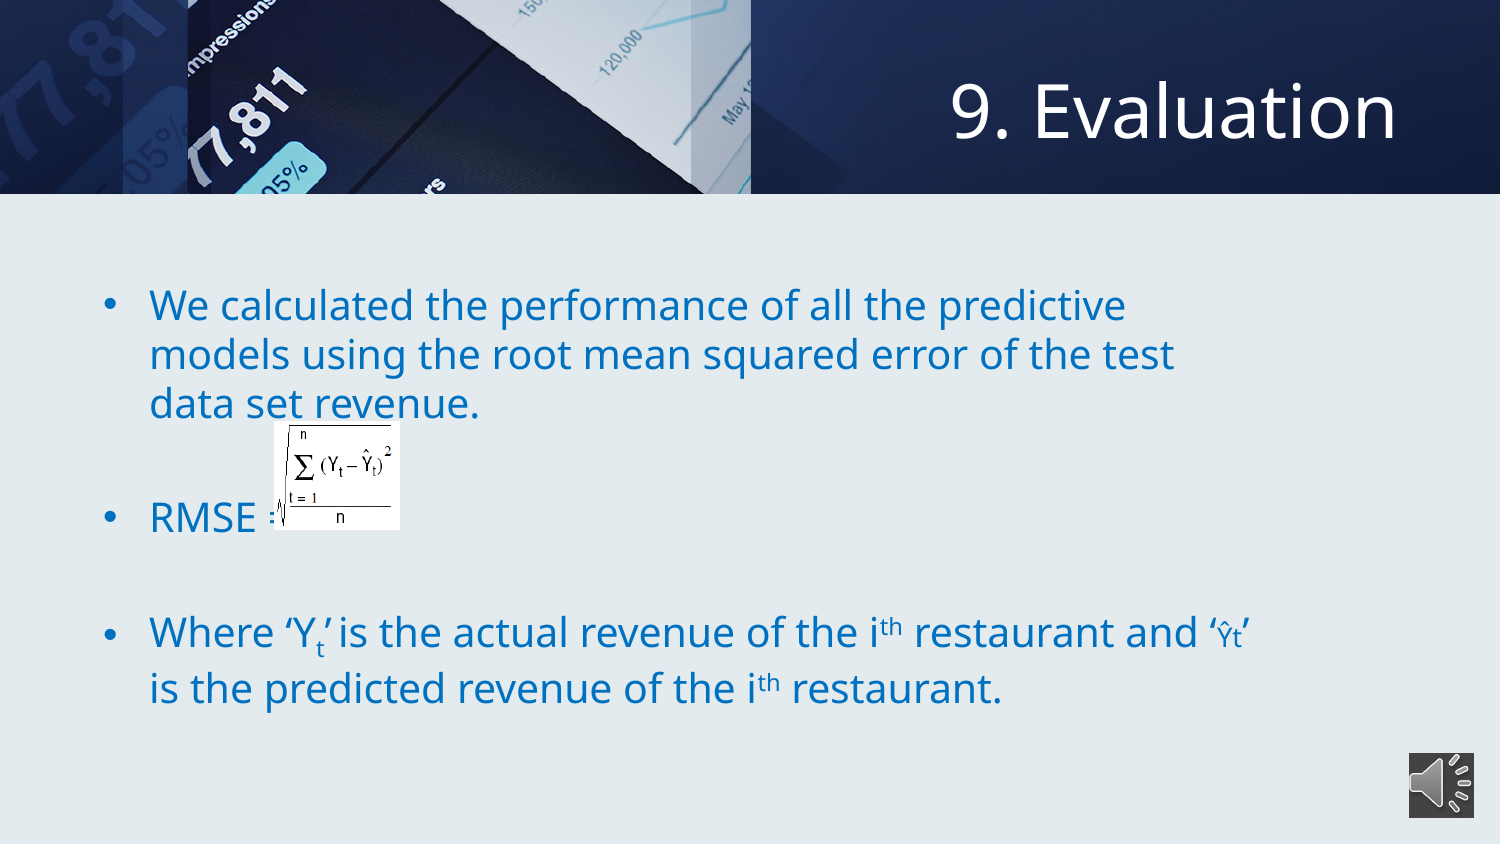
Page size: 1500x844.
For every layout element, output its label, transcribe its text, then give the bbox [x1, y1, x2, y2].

list We calculated the performance of all the predictive models using the root mean squared error of the test data set revenue. RMSE = Where ‘Yt’ is the actual revenue of the ith restaurant and ‘Ŷt’ is the predicted revenue of the ith restaurant. [88, 271, 1276, 723]
title 9. Evaluation [86, 46, 1414, 172]
picture [0, 0, 1500, 844]
